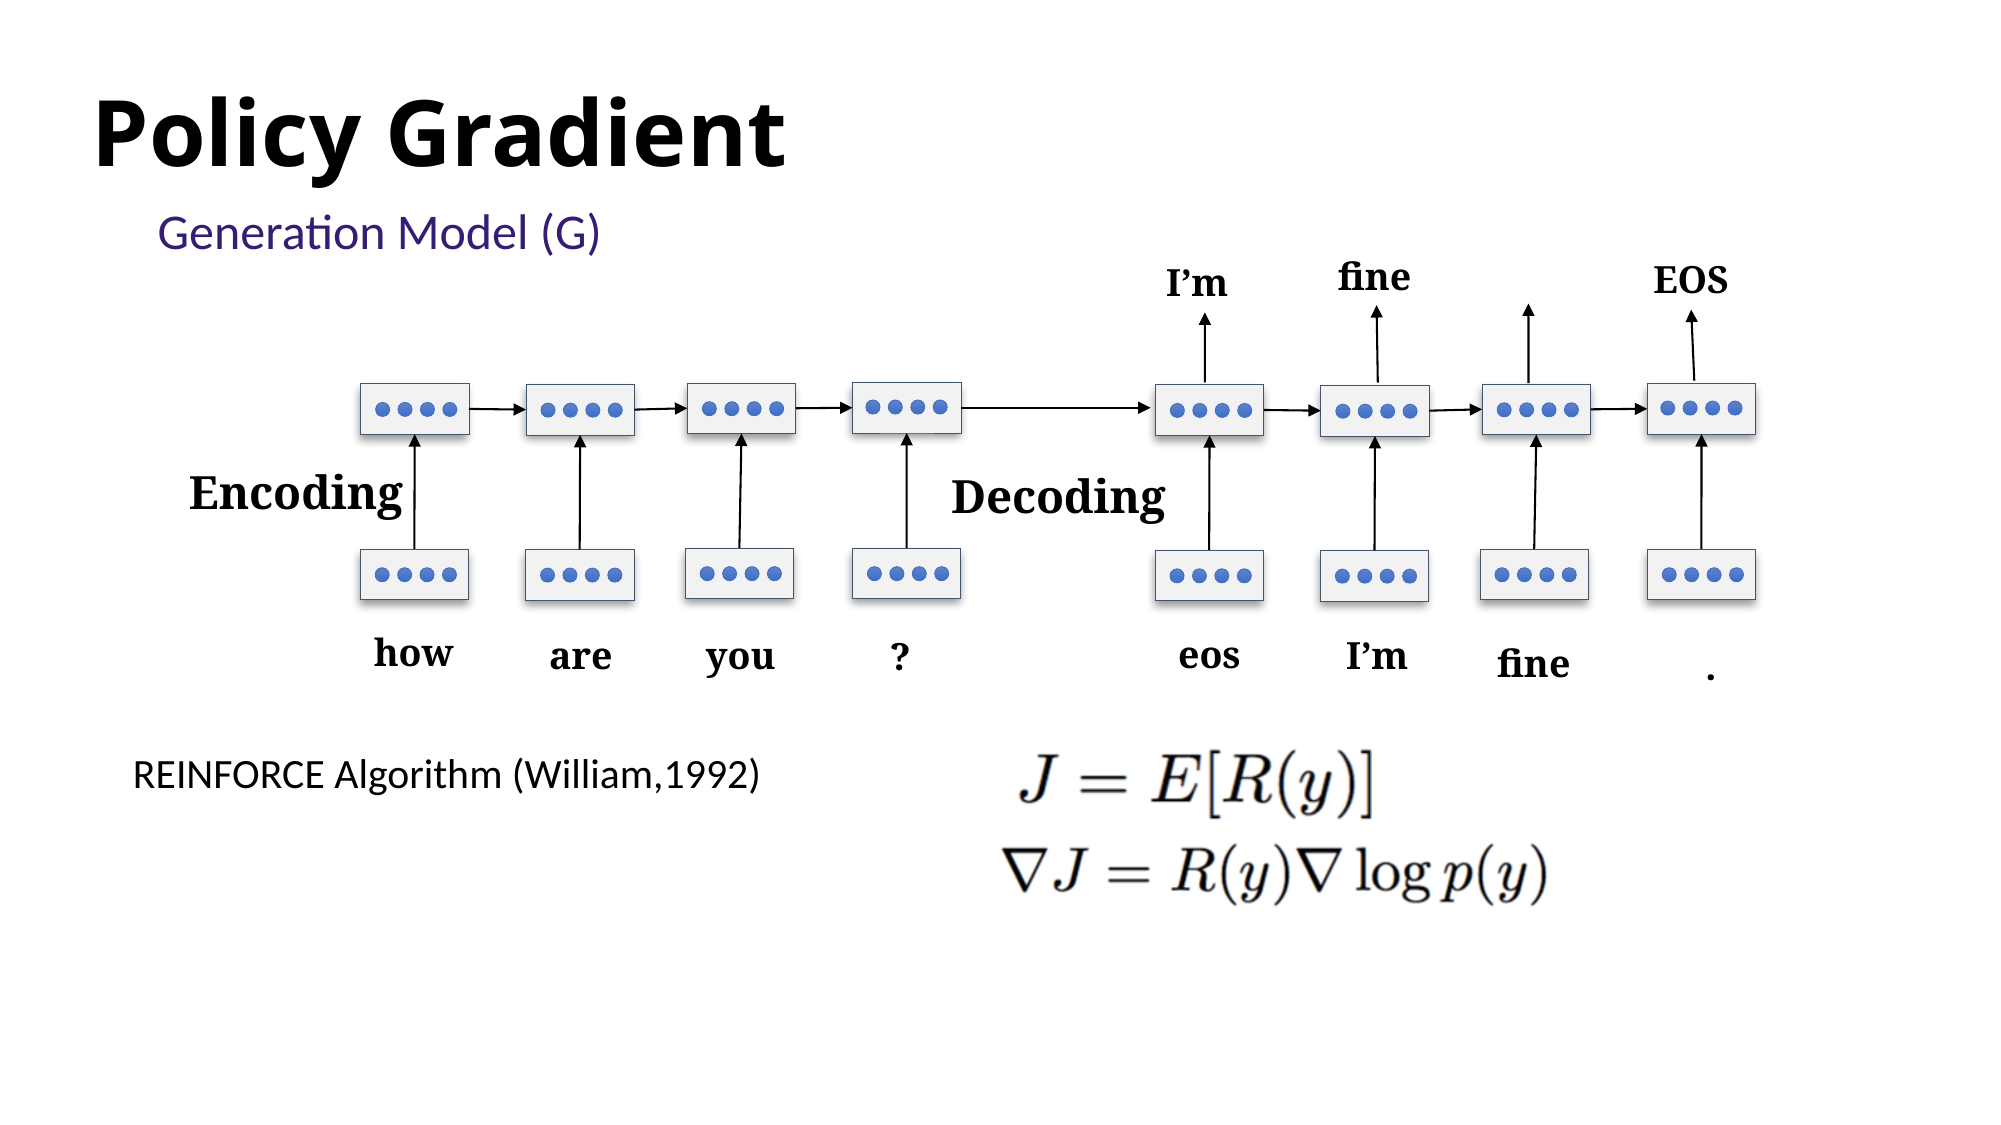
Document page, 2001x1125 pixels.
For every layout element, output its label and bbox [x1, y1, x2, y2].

picture [984, 732, 1554, 919]
text_box [1163, 623, 1256, 684]
text_box [359, 621, 469, 682]
text_box [1154, 303, 1757, 602]
text_box [936, 460, 1181, 530]
text_box [1690, 635, 1732, 696]
text_box [875, 625, 926, 685]
text_box [691, 625, 791, 685]
text_box [118, 739, 816, 804]
text_box [1331, 625, 1424, 685]
text_box [174, 381, 1151, 601]
text_box [1151, 251, 1244, 383]
text_box [1638, 249, 1745, 381]
text_box [534, 625, 628, 685]
text_box [76, 34, 1145, 267]
text_box [1482, 633, 1586, 693]
text_box [1323, 245, 1427, 383]
